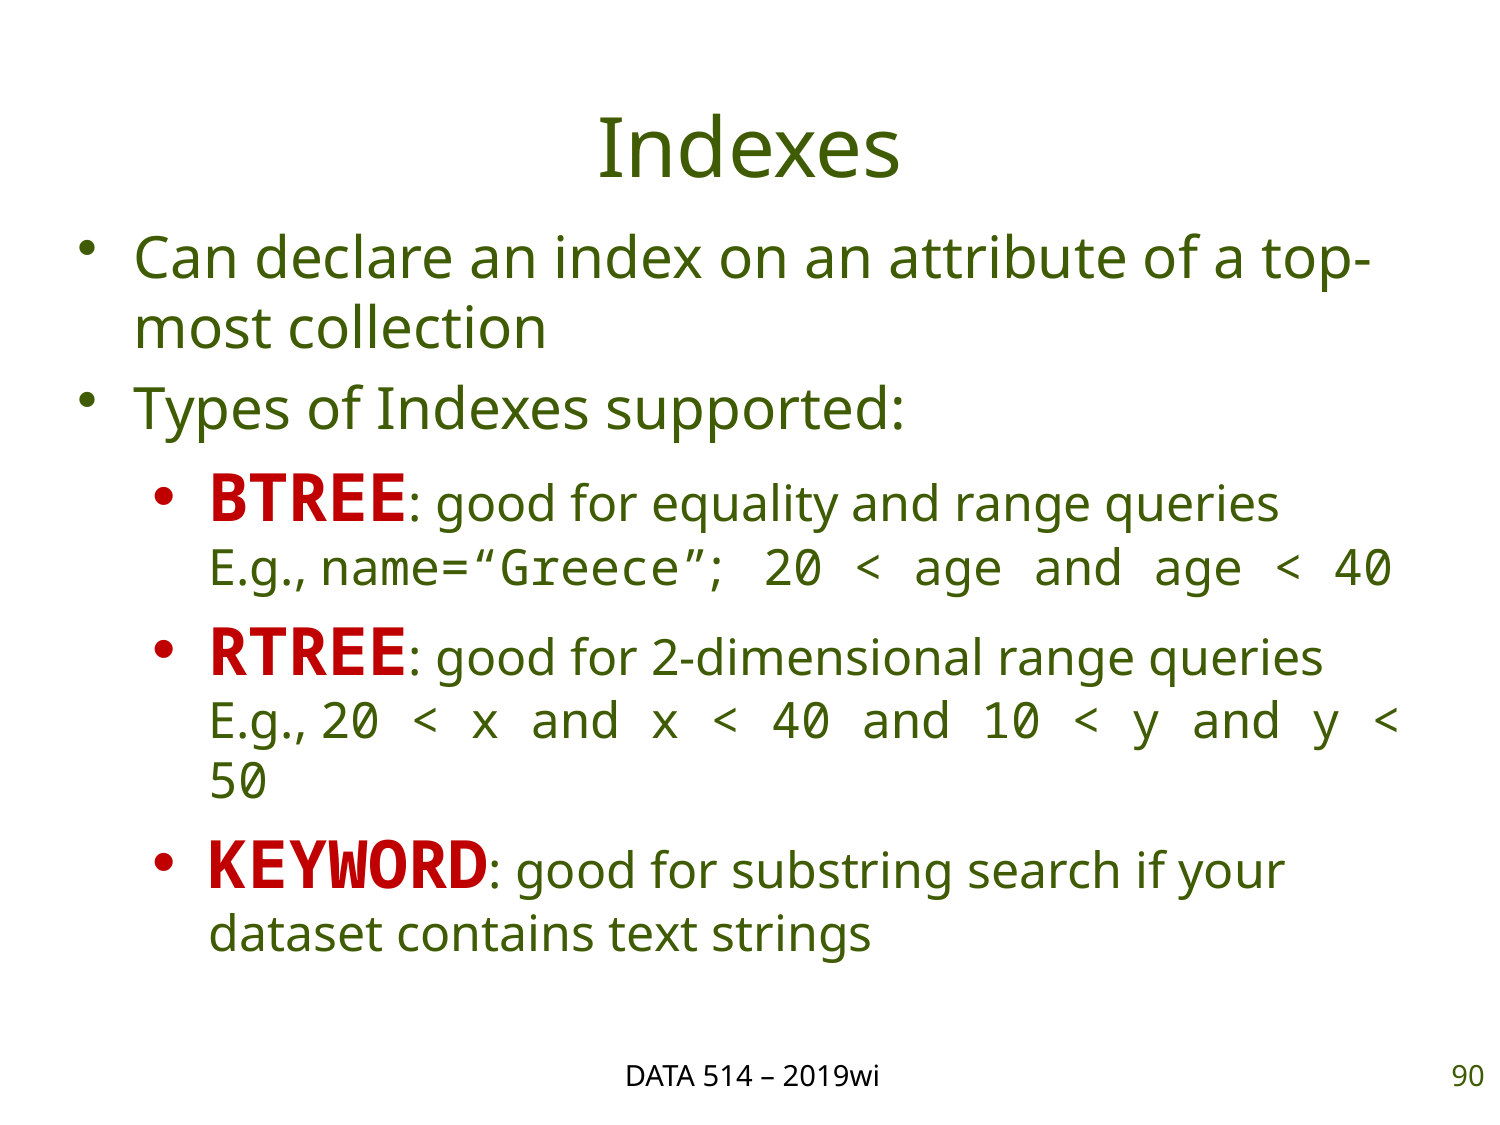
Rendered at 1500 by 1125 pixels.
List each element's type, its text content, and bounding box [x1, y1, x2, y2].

title Indexes [112, 49, 1388, 212]
slide_number 90 [1412, 1049, 1500, 1125]
footer DATA 514 – 2019wi [462, 1049, 1051, 1125]
list Can declare an index on an attribute of a top-most collection Types of Indexes supported: BTREE: good for equality and range queries E.g., name=“Greece”; 20 < age and age < 40 RTREE: good for 2-dimensional range queries E.g., 20 < x and x < 40 and 10 < y and y < 50 KEYWORD: good for substring search if your dataset contains text strings [62, 212, 1426, 1001]
